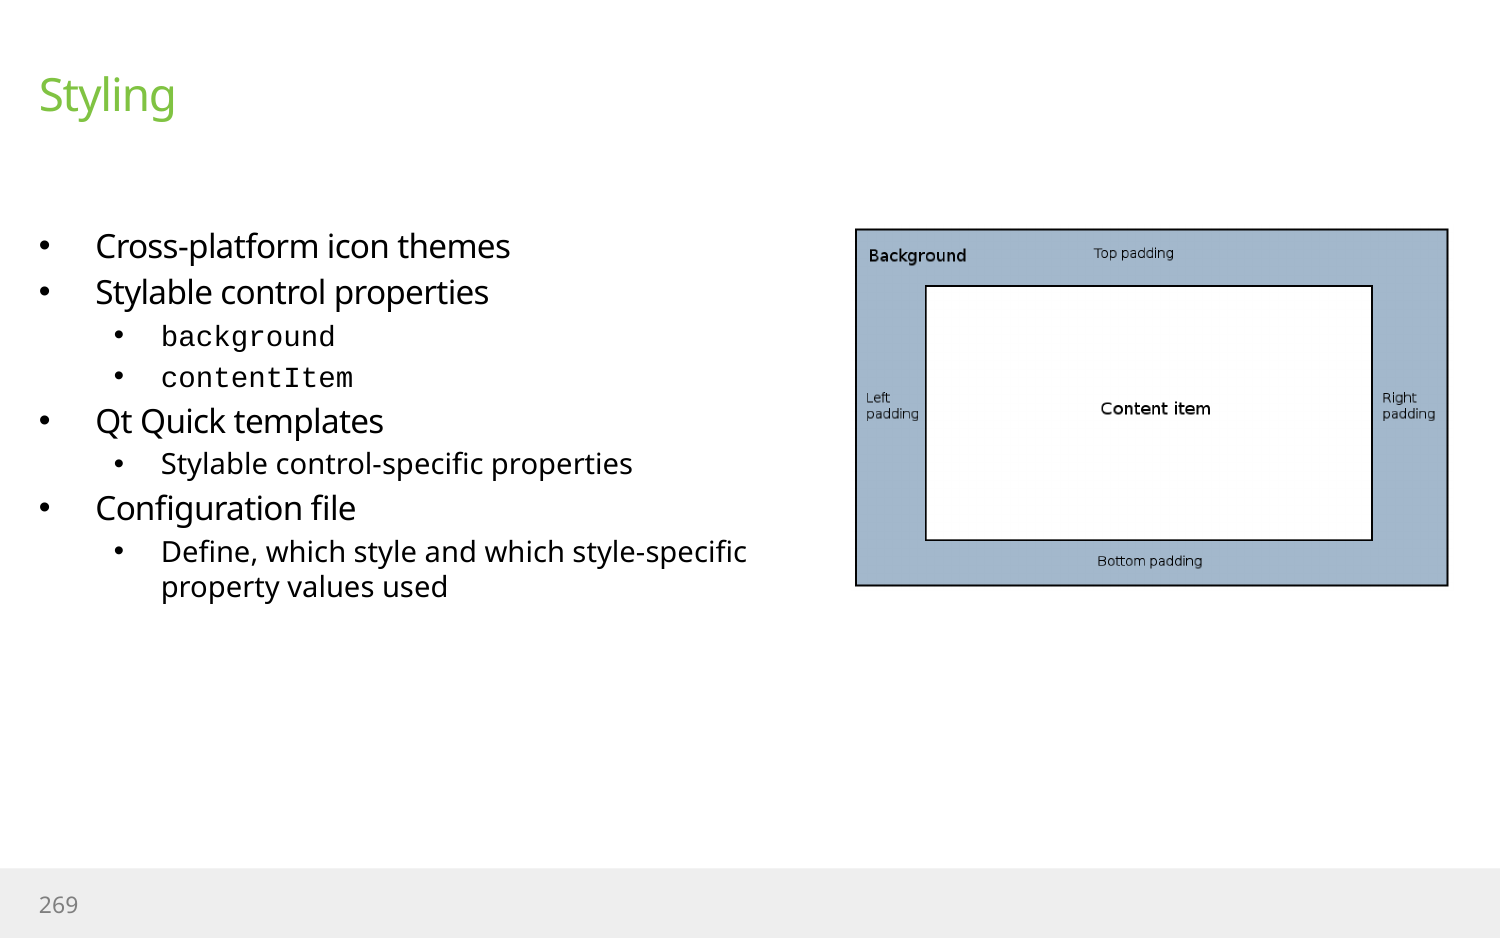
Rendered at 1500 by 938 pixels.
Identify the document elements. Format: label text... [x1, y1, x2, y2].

title Styling [39, 66, 1052, 196]
picture [851, 224, 1454, 591]
list Cross-platform icon themes Stylable control properties background contentItem Qt Quick templates Stylable control-specific properties Configuration file Define, which style and which style-specific property values used [39, 224, 822, 846]
slide_number 269 [39, 892, 410, 921]
